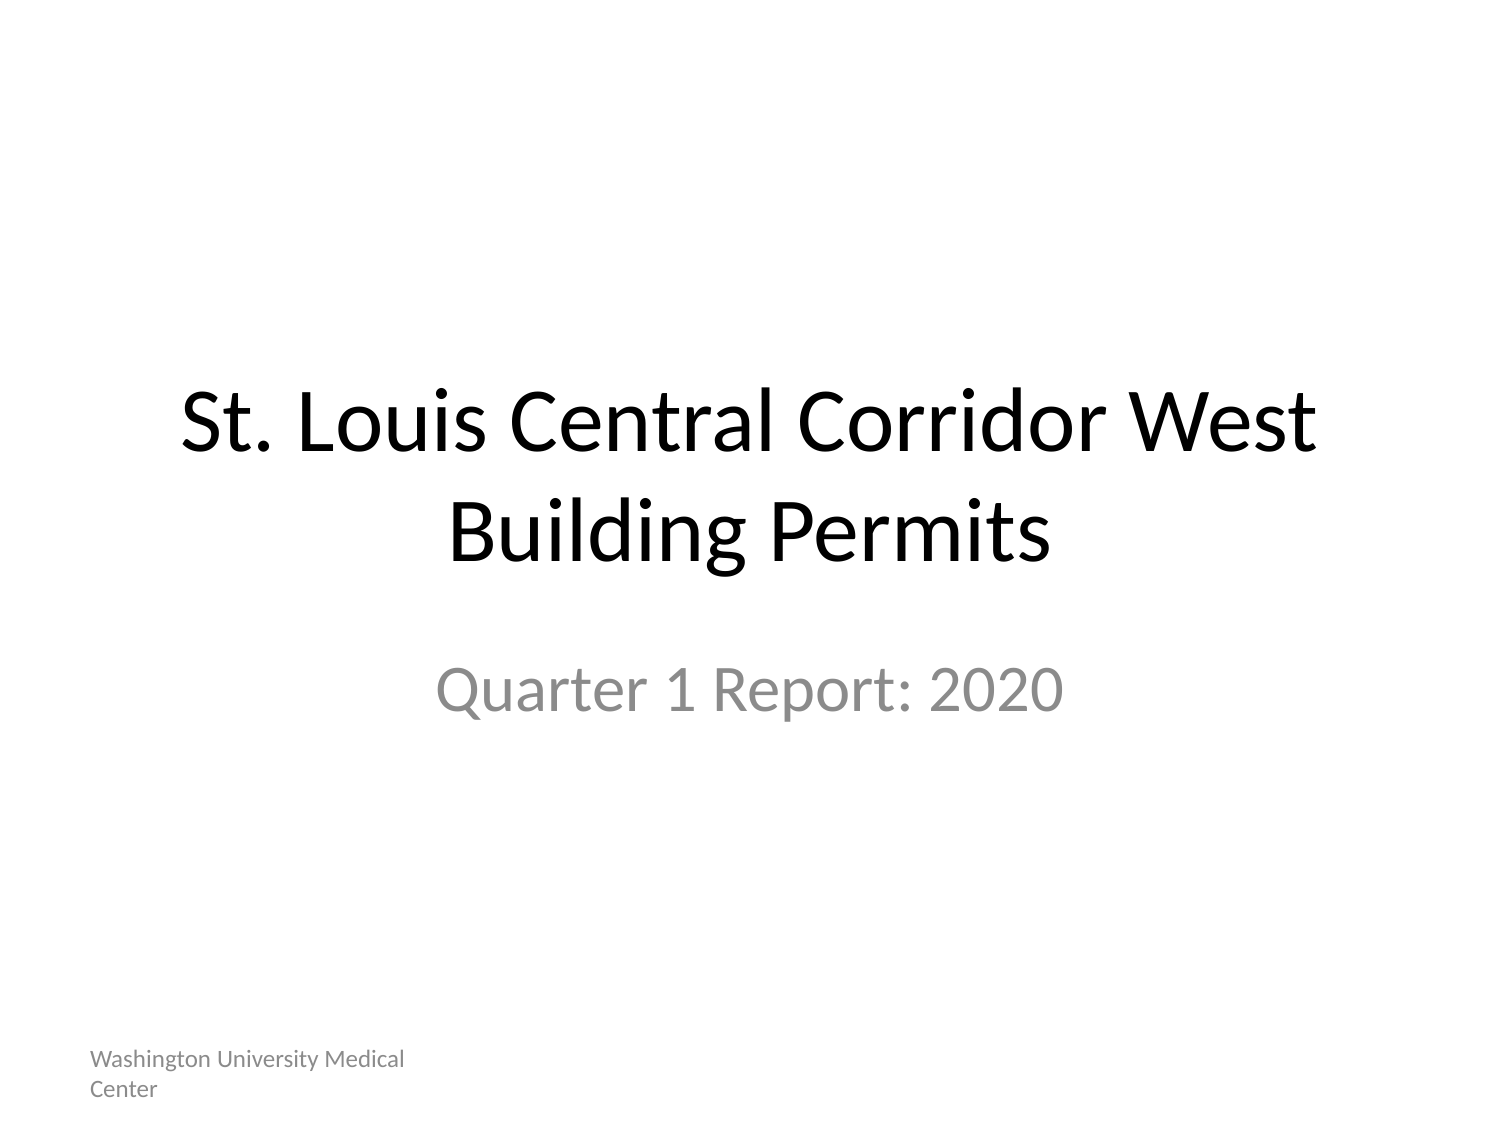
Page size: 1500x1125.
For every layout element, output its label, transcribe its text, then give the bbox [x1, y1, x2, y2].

title St. Louis Central Corridor West Building Permits [112, 349, 1388, 591]
slide_number Washington University Medical Center [75, 1042, 425, 1103]
subtitle Quarter 1 Report: 2020 [225, 637, 1275, 925]
